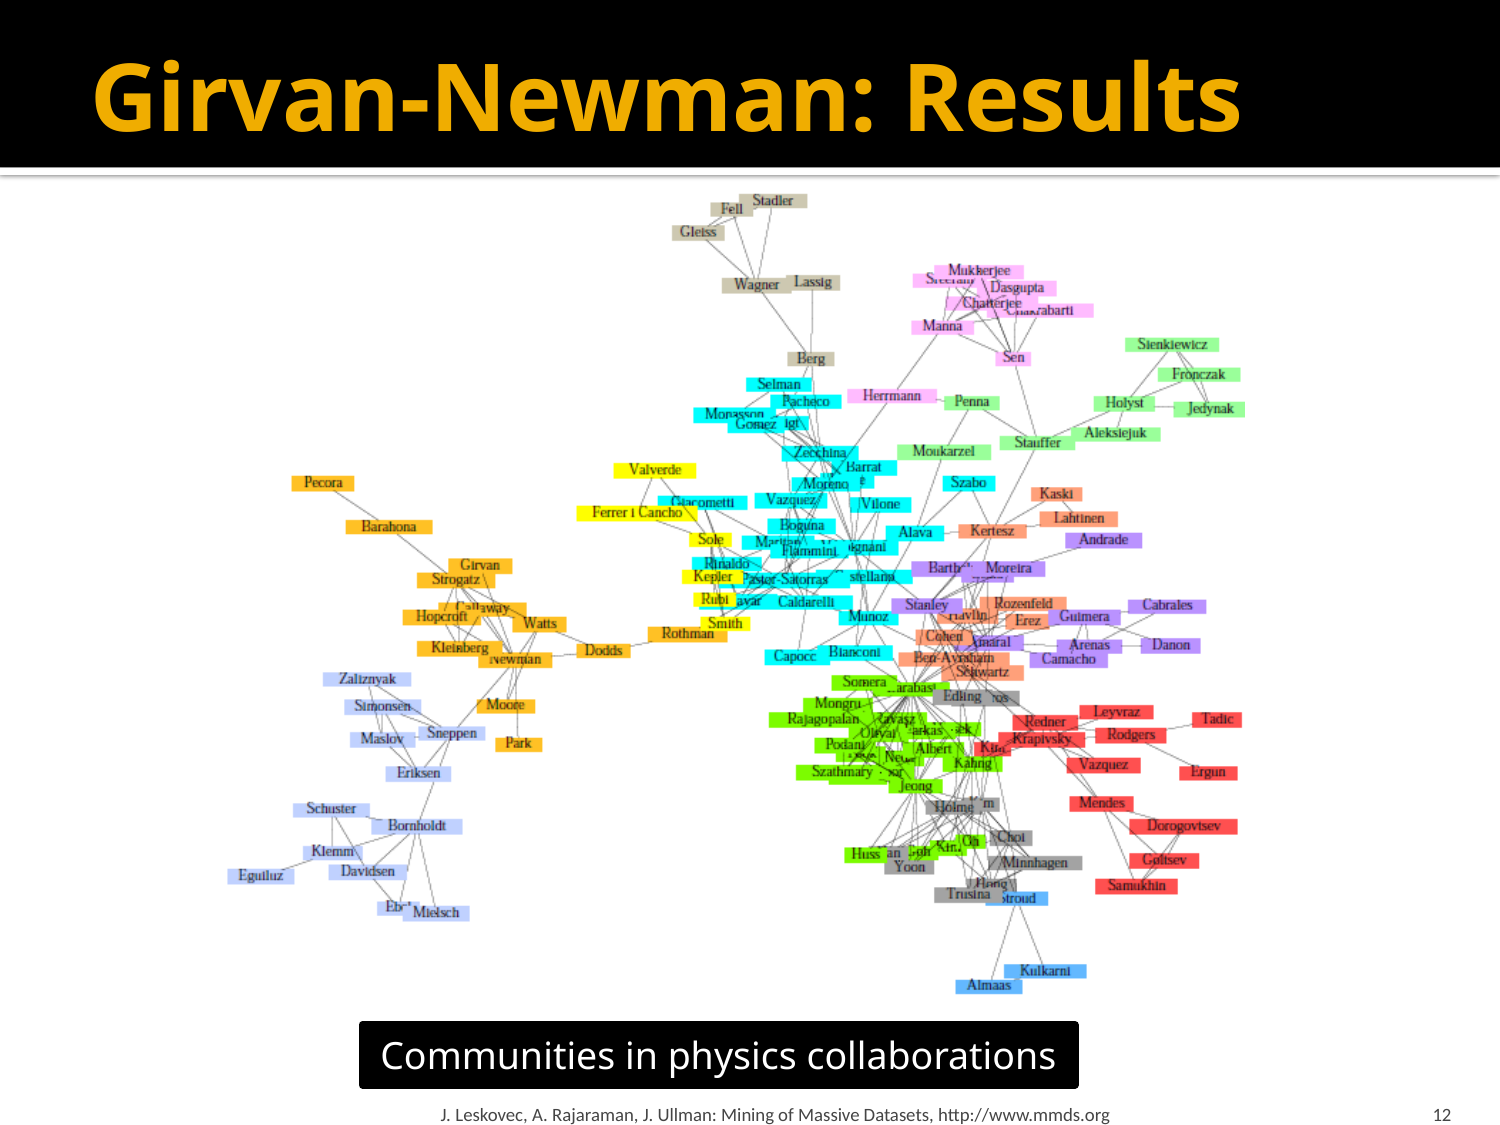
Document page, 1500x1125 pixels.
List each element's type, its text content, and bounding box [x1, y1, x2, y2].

title Girvan-Newman: Results [75, 24, 1425, 163]
slide_number 12 [1345, 1080, 1467, 1125]
footer J. Leskovec, A. Rajaraman, J. Ullman: Mining of Massive Datasets, http://www.mmds.org [433, 1080, 1337, 1125]
text_box Communities in physics collaborations [359, 1021, 1079, 1089]
picture [212, 187, 1245, 1000]
